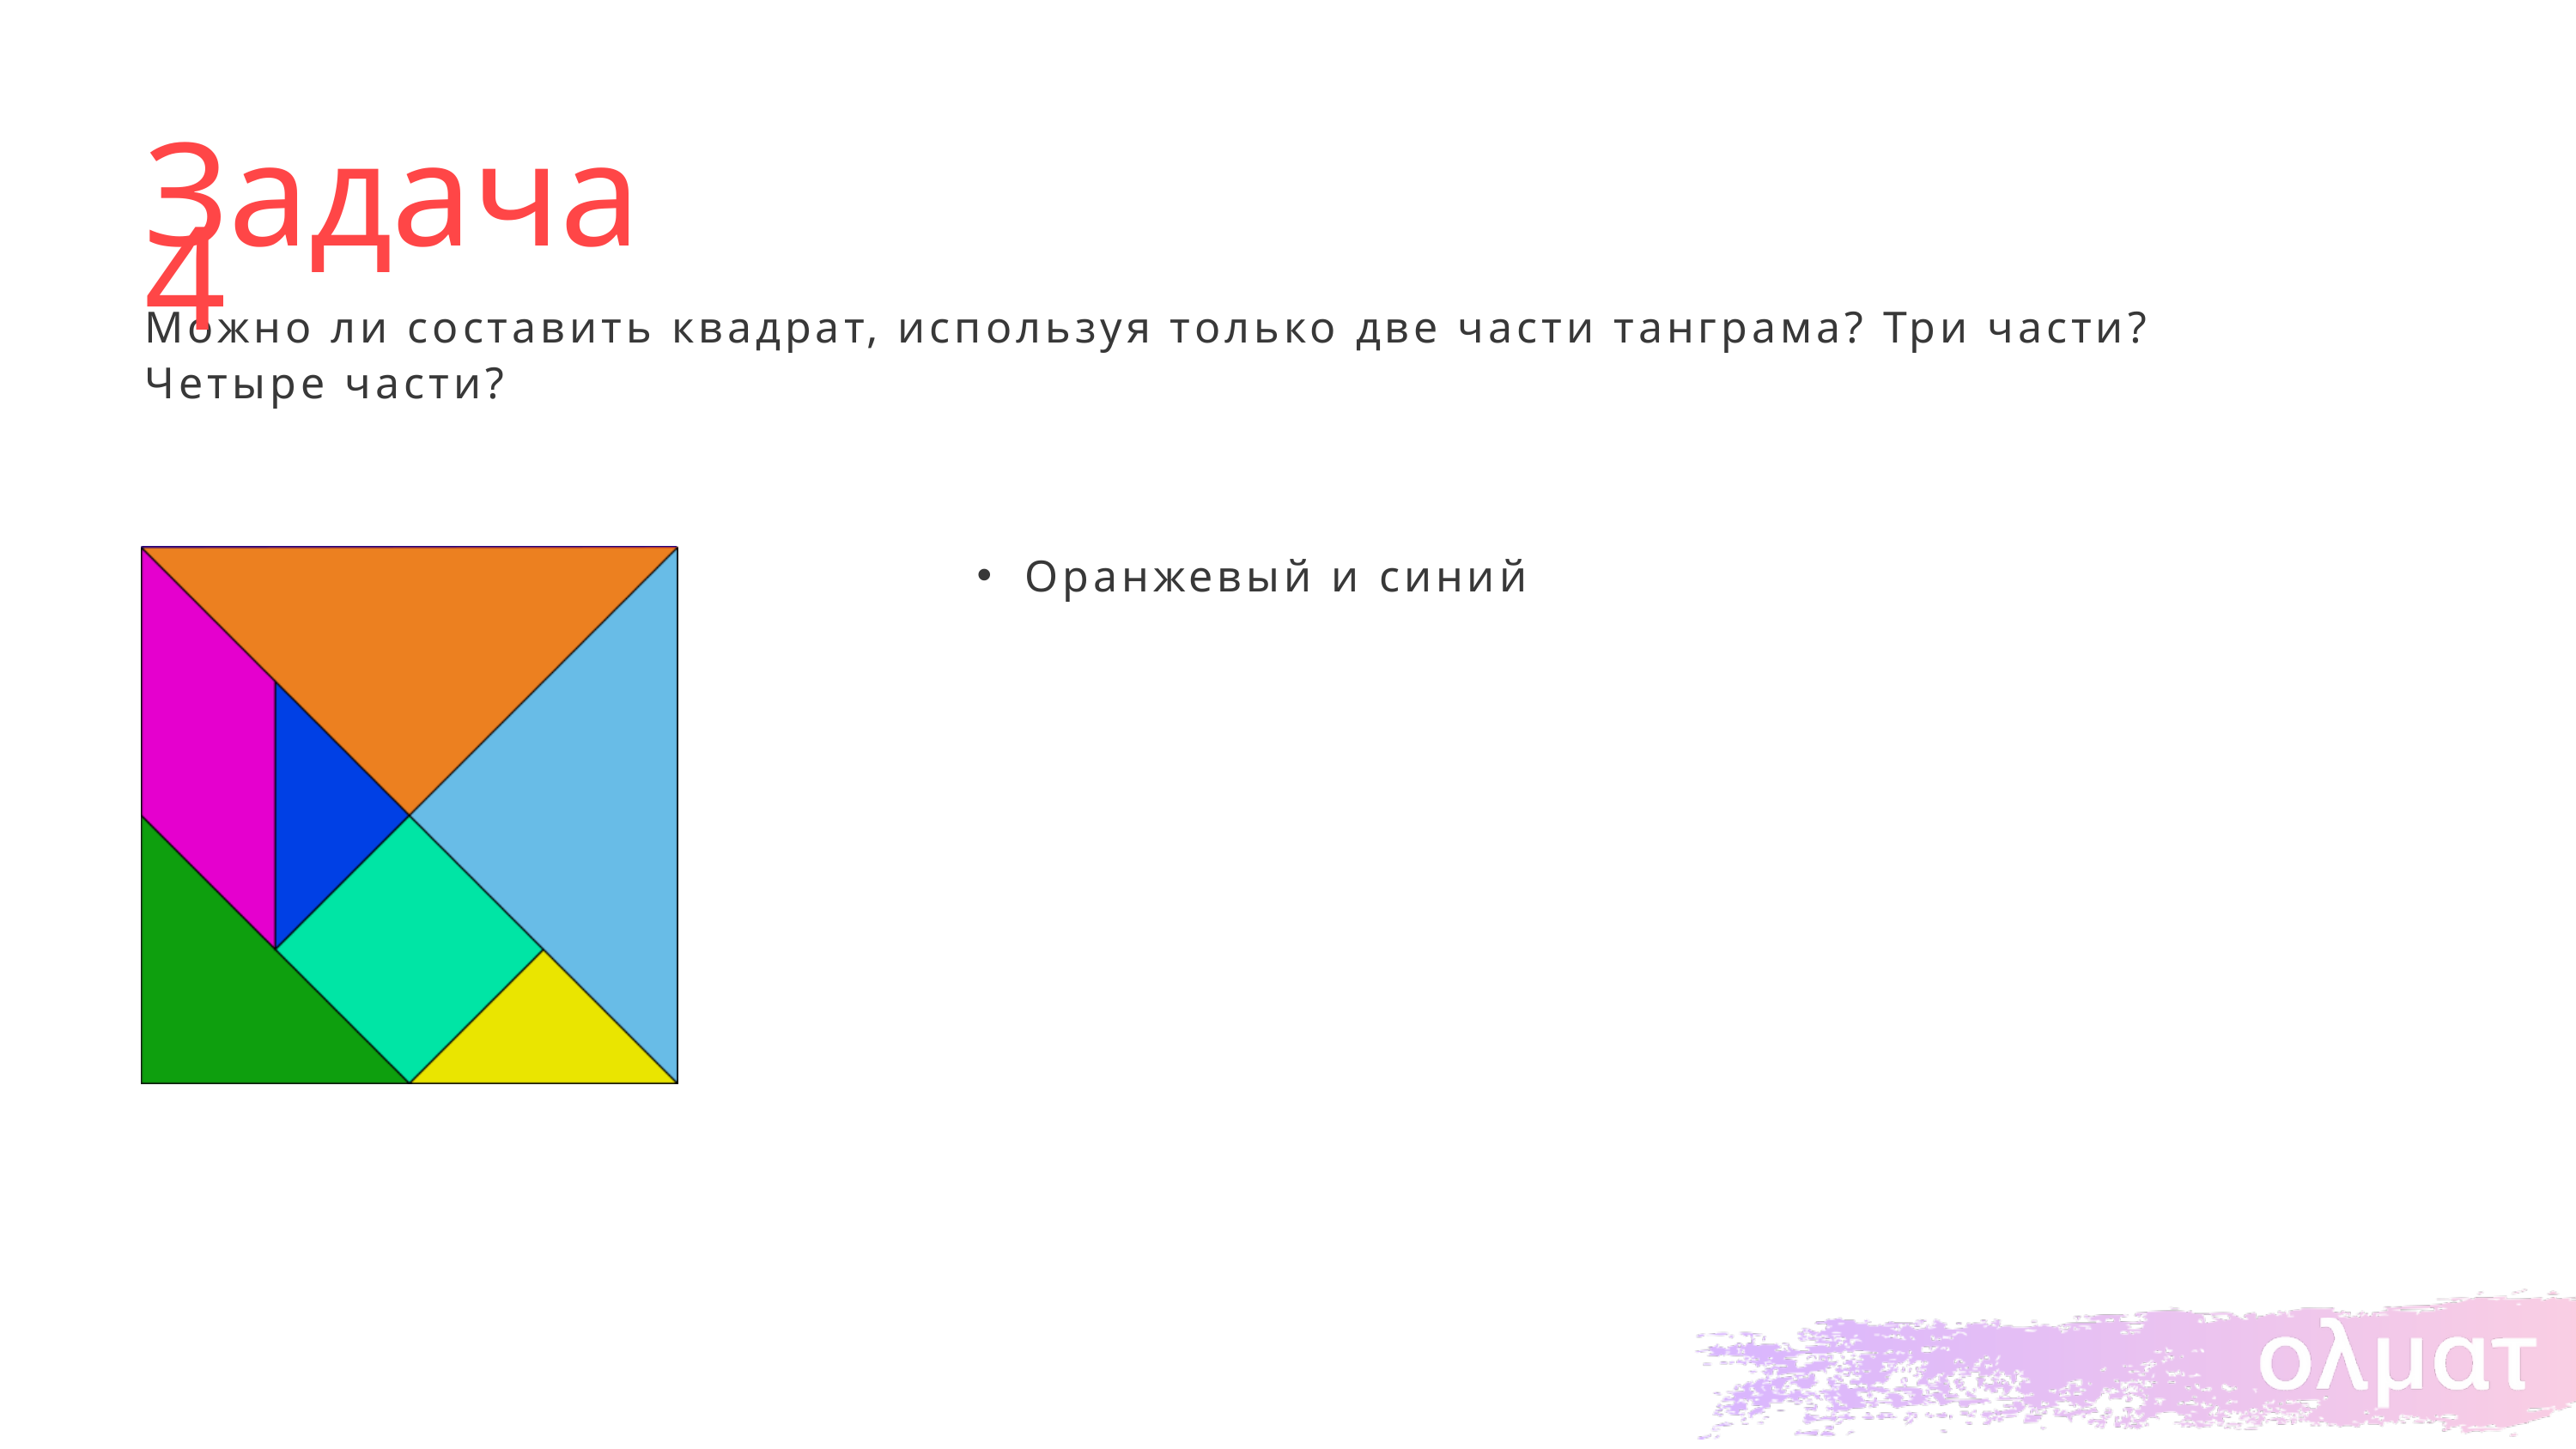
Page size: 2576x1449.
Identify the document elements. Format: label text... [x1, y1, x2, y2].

text_box Оранжевый и синий [976, 544, 2183, 601]
text_box Можно ли составить квадрат, используя только две части танграма? Три части? Четыре части? [144, 295, 2338, 408]
text_box Задача 4 [144, 190, 754, 359]
picture [140, 545, 678, 1084]
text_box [1690, 1287, 2576, 1440]
